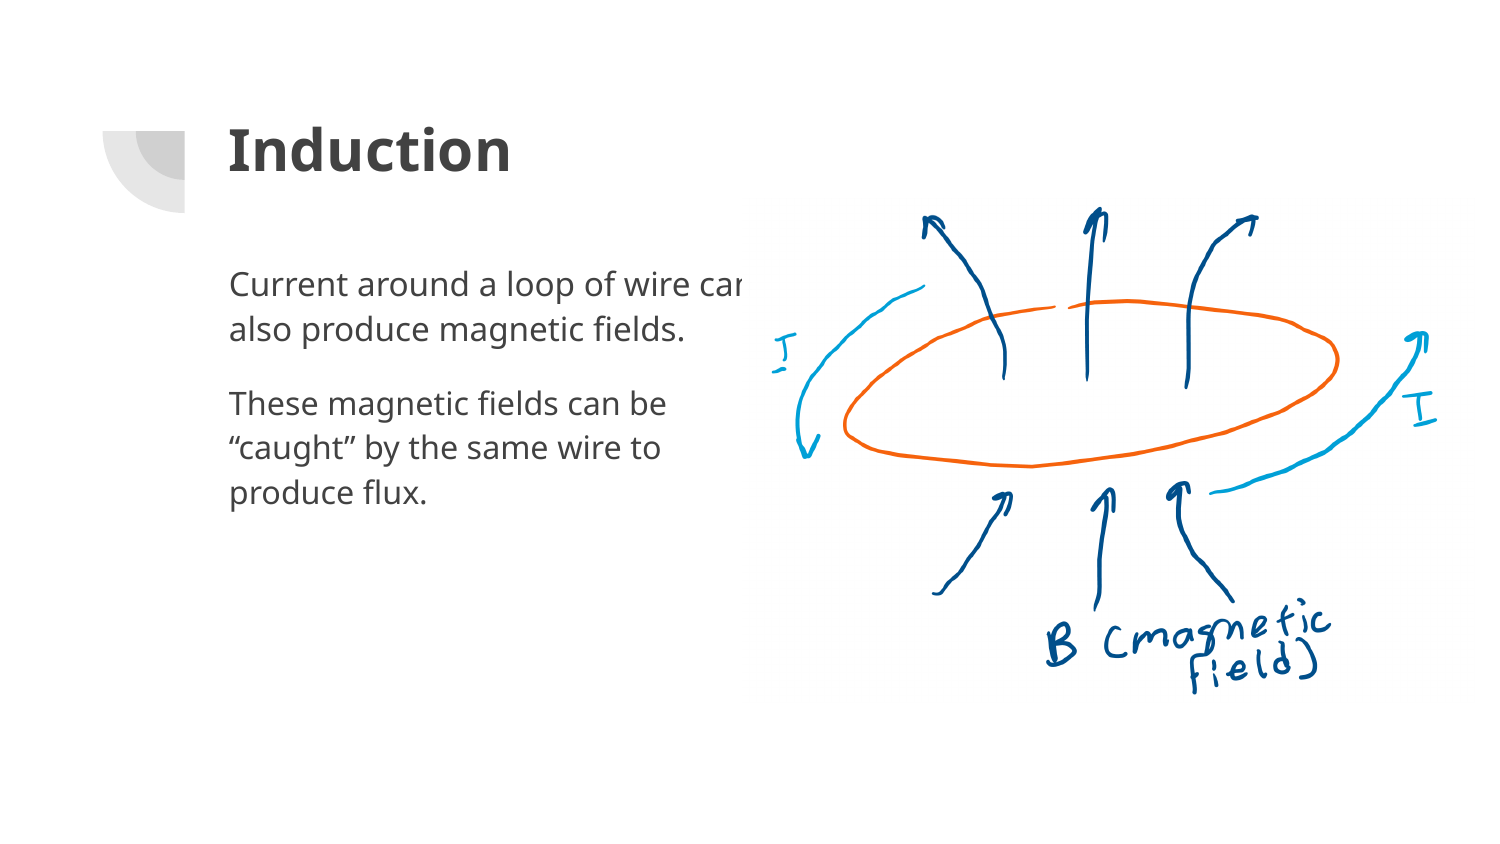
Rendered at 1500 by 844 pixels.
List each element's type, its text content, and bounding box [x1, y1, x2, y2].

list These magnetic fields can be “caught” by the same wire to produce flux. [213, 362, 736, 527]
title Induction [213, 98, 1368, 241]
list Current around a loop of wire can also produce magnetic fields. [213, 241, 736, 362]
picture [741, 198, 1476, 704]
